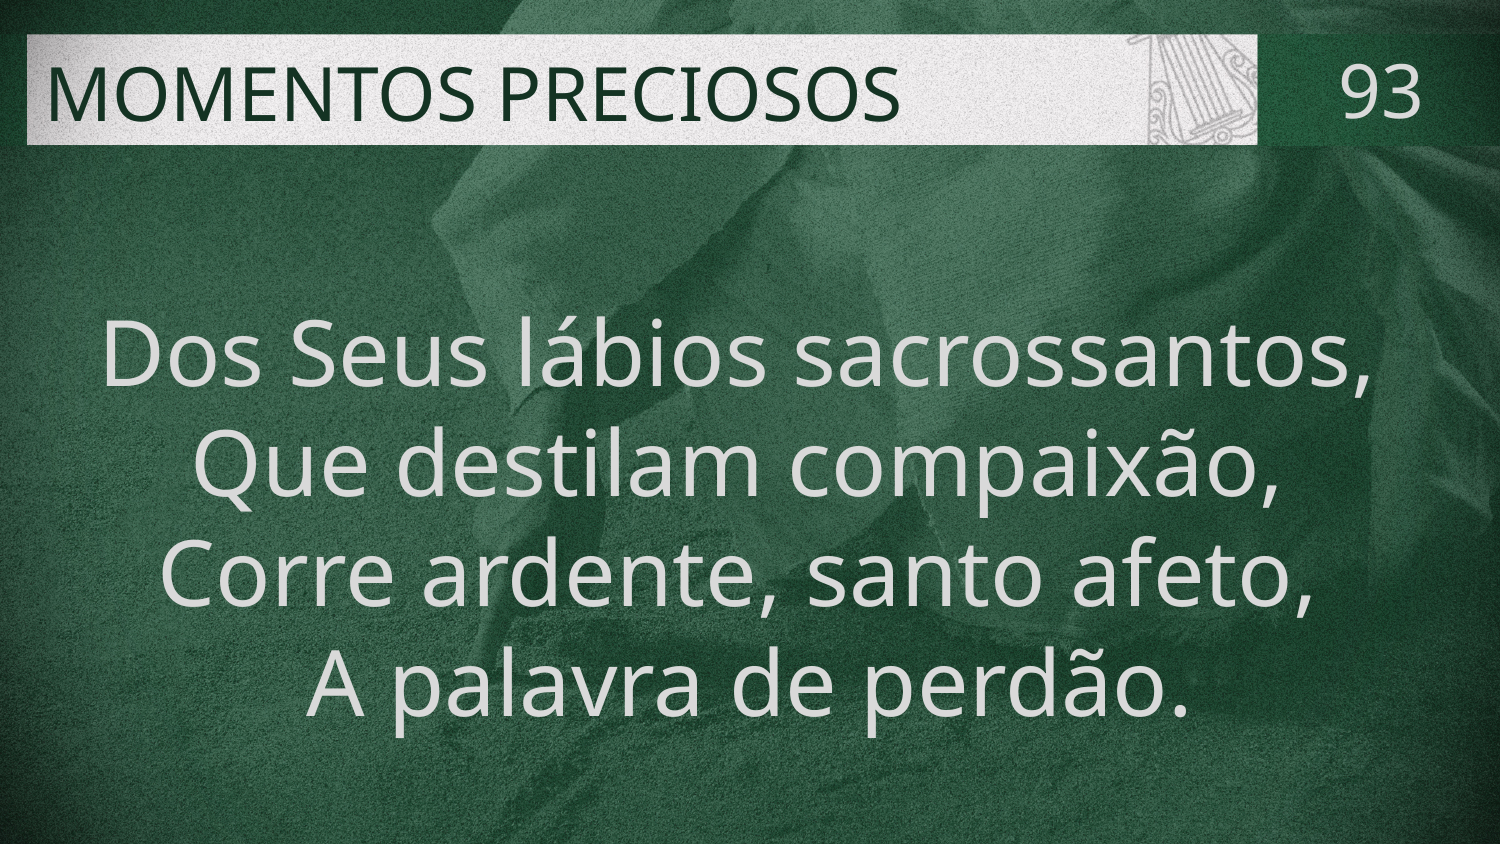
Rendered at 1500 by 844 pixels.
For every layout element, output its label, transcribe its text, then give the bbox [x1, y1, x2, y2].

list 93 [1281, 36, 1483, 143]
picture [0, 0, 1500, 185]
title MOMENTOS PRECIOSOS [29, 33, 1258, 151]
list Dos Seus lábios sacrossantos, Que destilam compaixão, Corre ardente, santo afeto, A palavra de perdão. [0, 185, 1500, 844]
